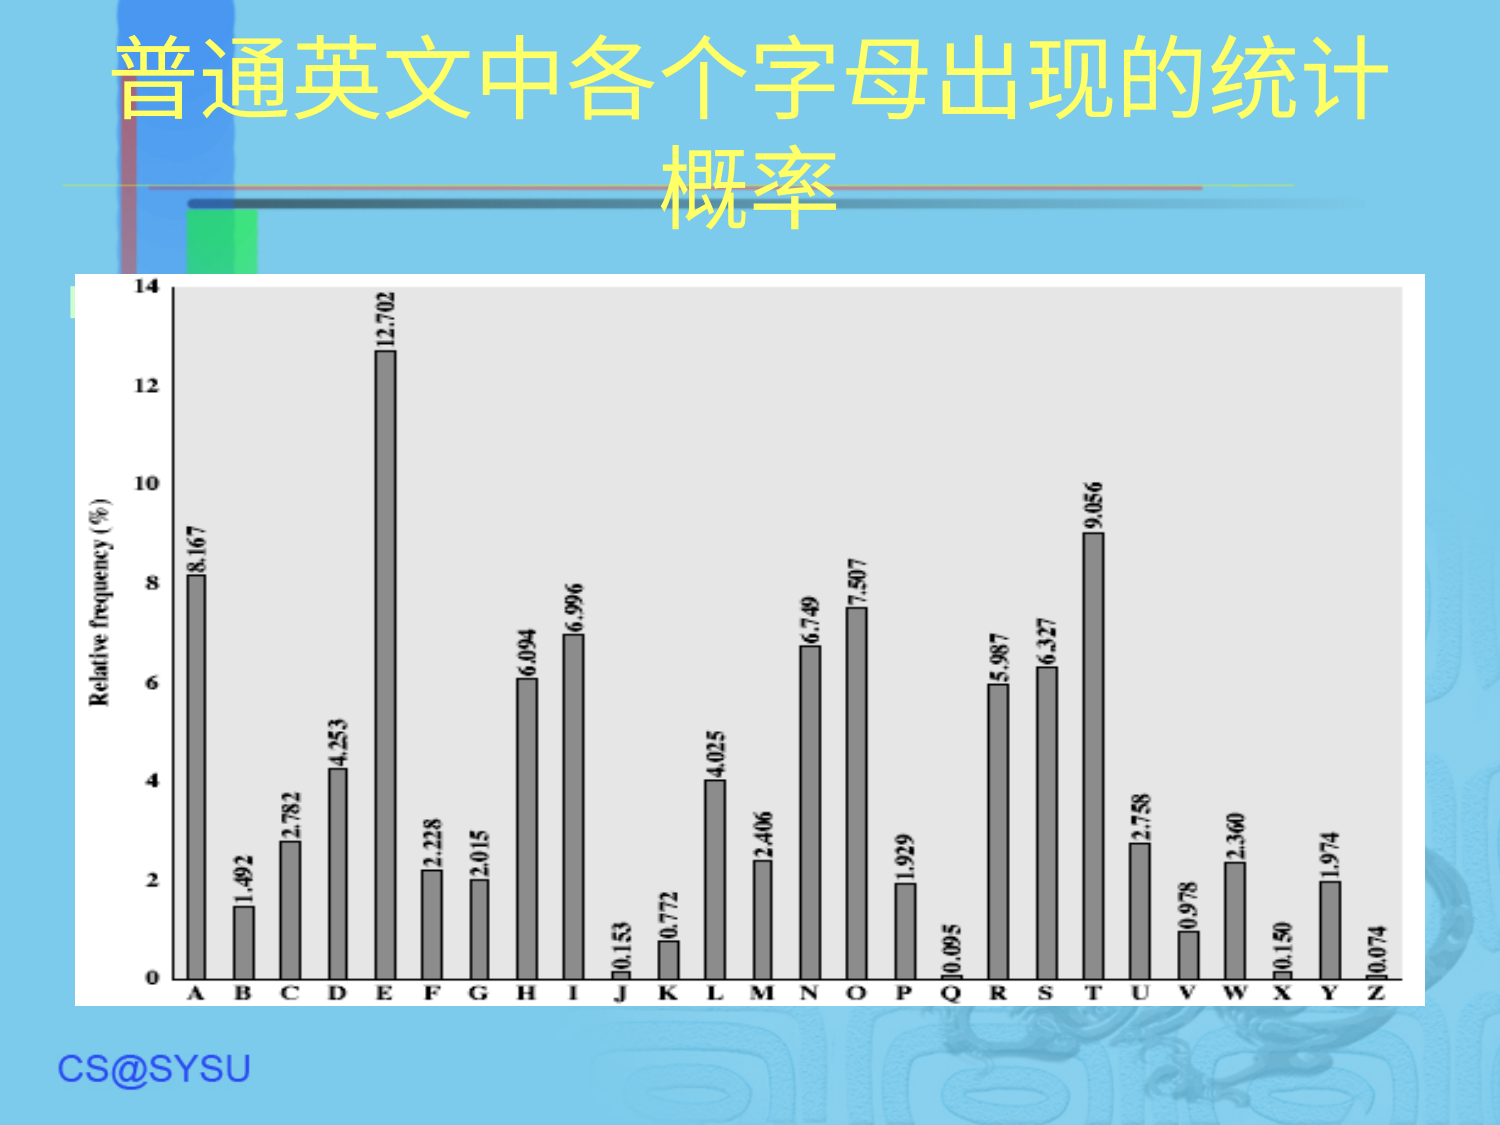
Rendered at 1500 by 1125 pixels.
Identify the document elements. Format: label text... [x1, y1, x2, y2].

title 普通英文中各个字母出现的统计概率 [49, 37, 1451, 226]
list [49, 262, 1451, 1001]
picture [0, 0, 1500, 1125]
